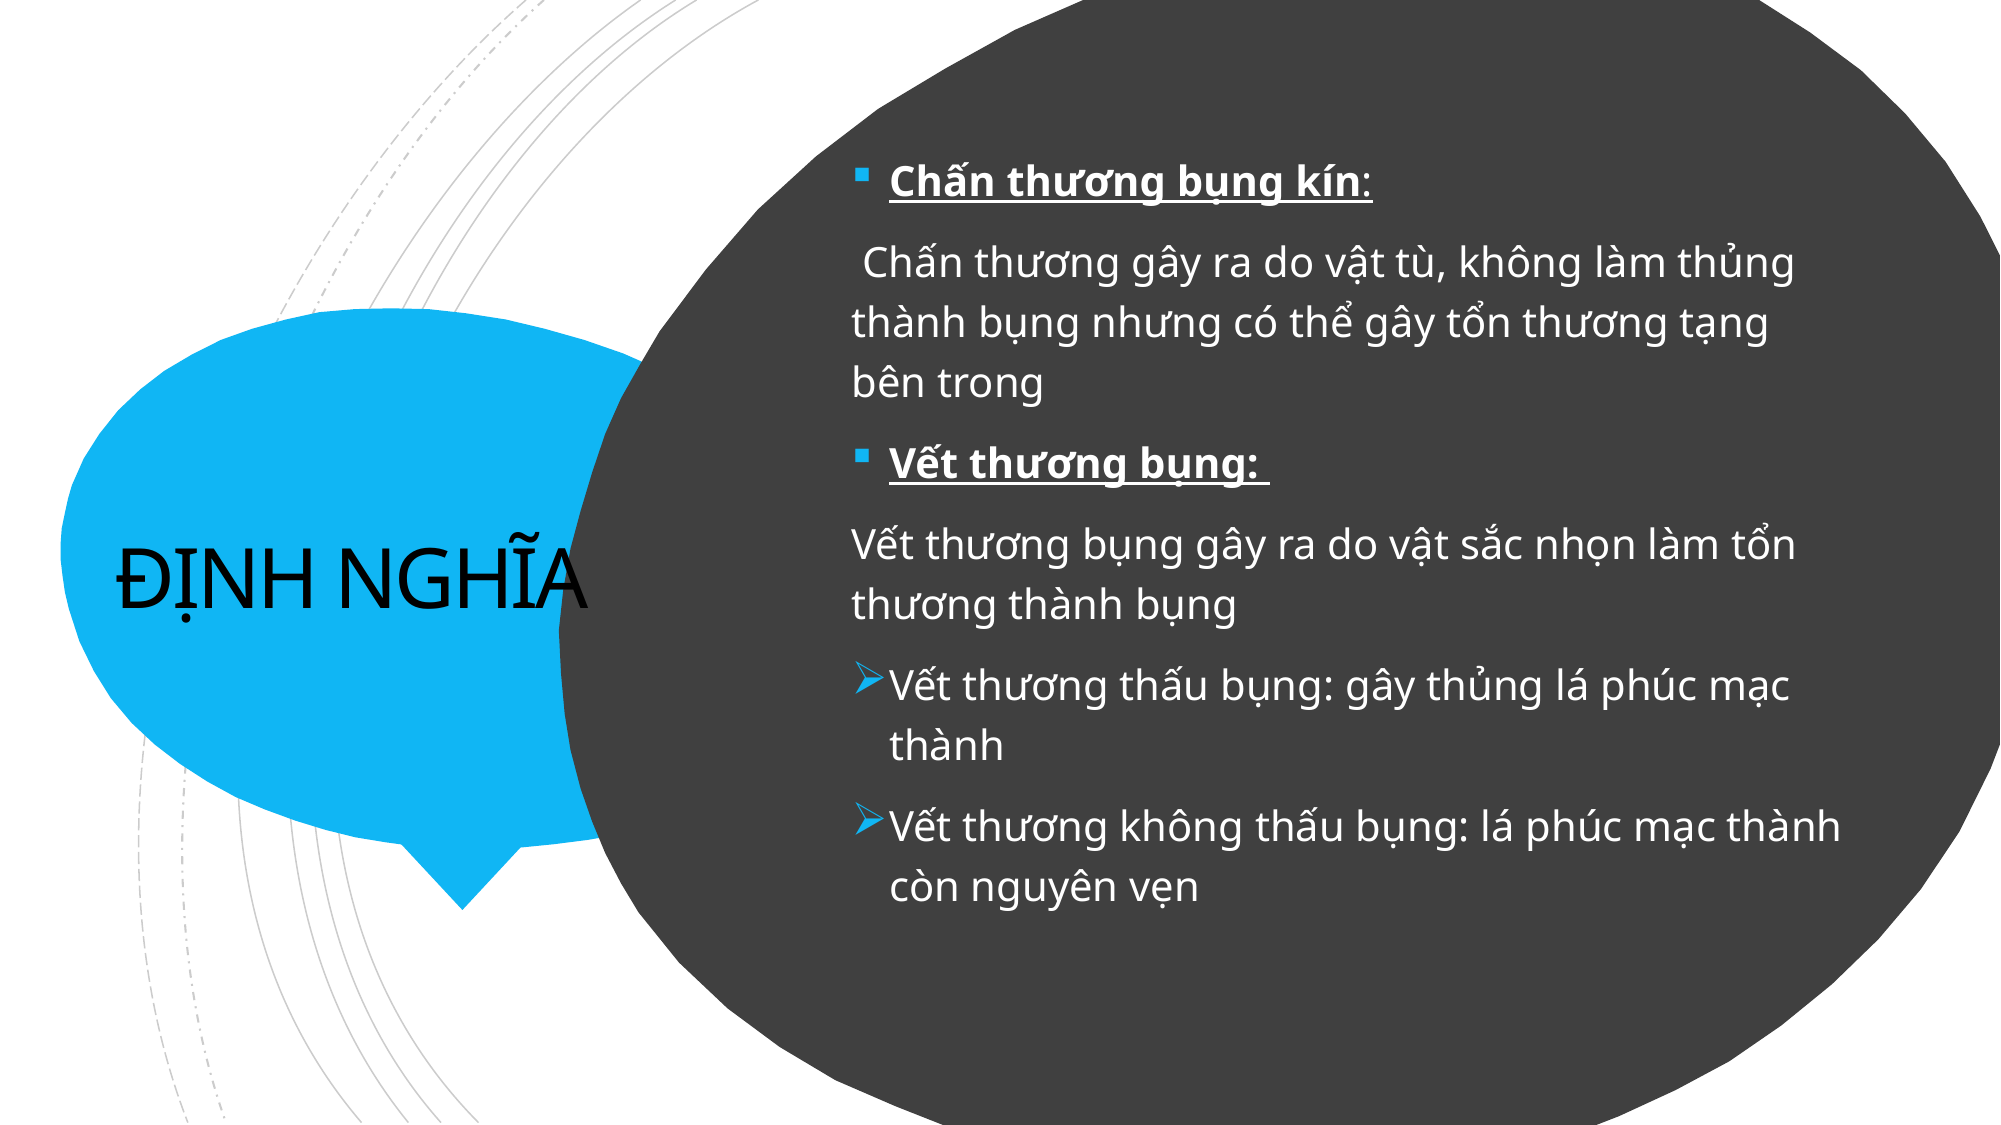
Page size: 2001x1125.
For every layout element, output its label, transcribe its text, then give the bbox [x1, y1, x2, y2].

title ĐỊNH NGHĨA [65, 381, 640, 785]
list Chấn thương bụng kín: Chấn thương gây ra do vật tù, không làm thủng thành bụng nhưng có thể gây tổn thương tạng bên trong Vết thương bụng: Vết thương bụng gây ra do vật sắc nhọn làm tổn thương thành bụng Vết thương thấu bụng: gây thủng lá phúc mạc thành Vết thương không thấu bụng: lá phúc mạc thành còn nguyên vẹn [836, 137, 1869, 998]
